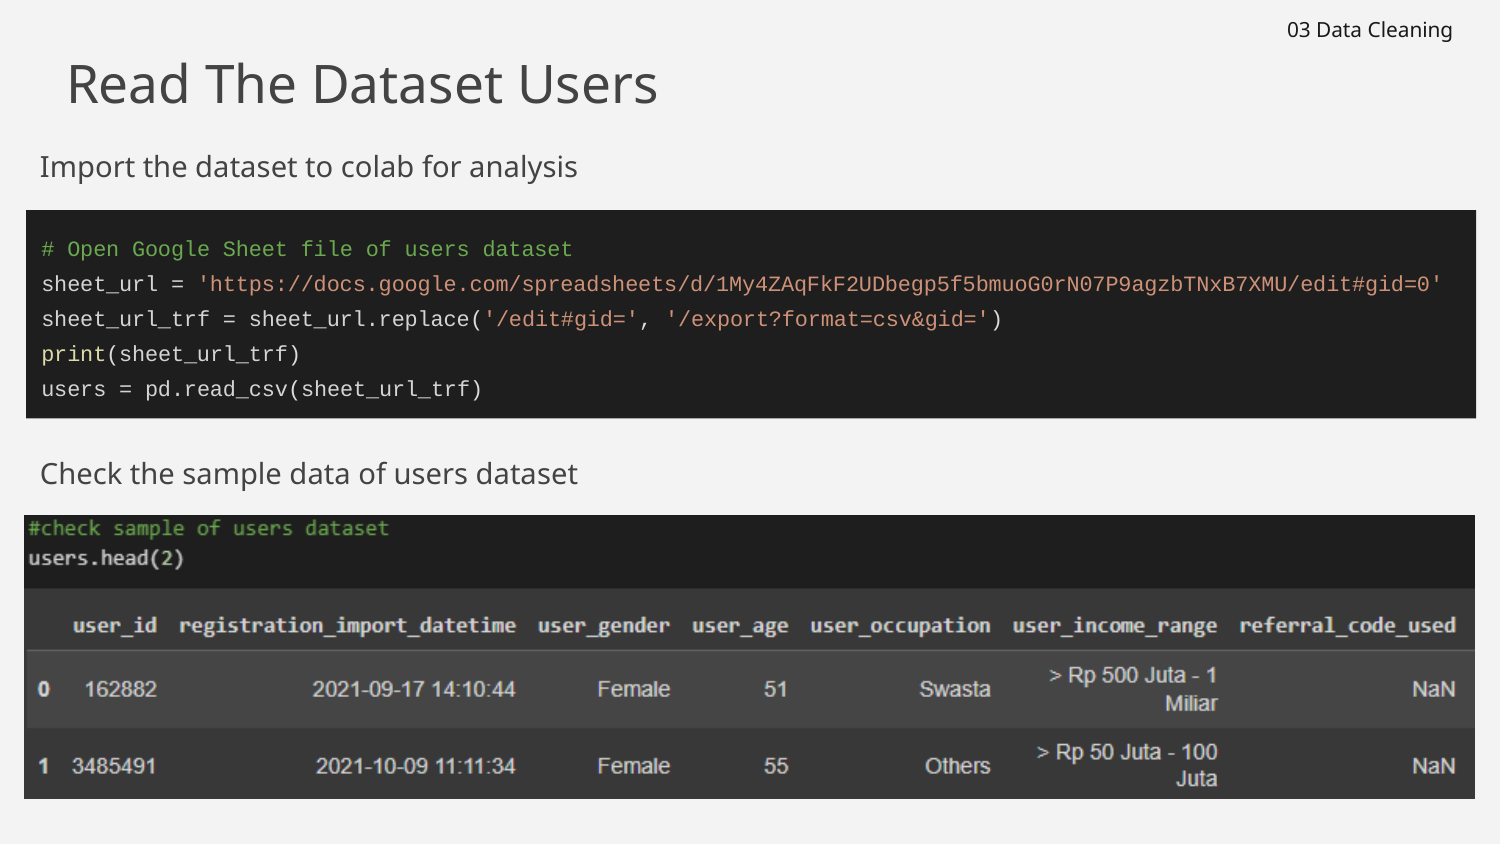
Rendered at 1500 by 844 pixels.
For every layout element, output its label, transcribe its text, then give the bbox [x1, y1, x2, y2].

picture [24, 515, 1476, 799]
title Read The Dataset Users [51, 35, 1449, 130]
list # Open Google Sheet file of users dataset sheet_url = 'https://docs.google.com/spreadsheets/d/1My4ZAqFkF2UDbegp5f5bmuoG0rN07P9agzbTNxB7XMU/edit#gid=0' sheet_url_trf = sheet_url.replace('/edit#gid=', '/export?format=csv&gid=') print(sheet_url_trf) users = pd.read_csv(sheet_url_trf) [26, 210, 1477, 419]
text_box 03 Data Cleaning [1272, 1, 1499, 53]
list Import the dataset to colab for analysis [24, 128, 1423, 196]
list Check the sample data of users dataset [24, 435, 1423, 502]
